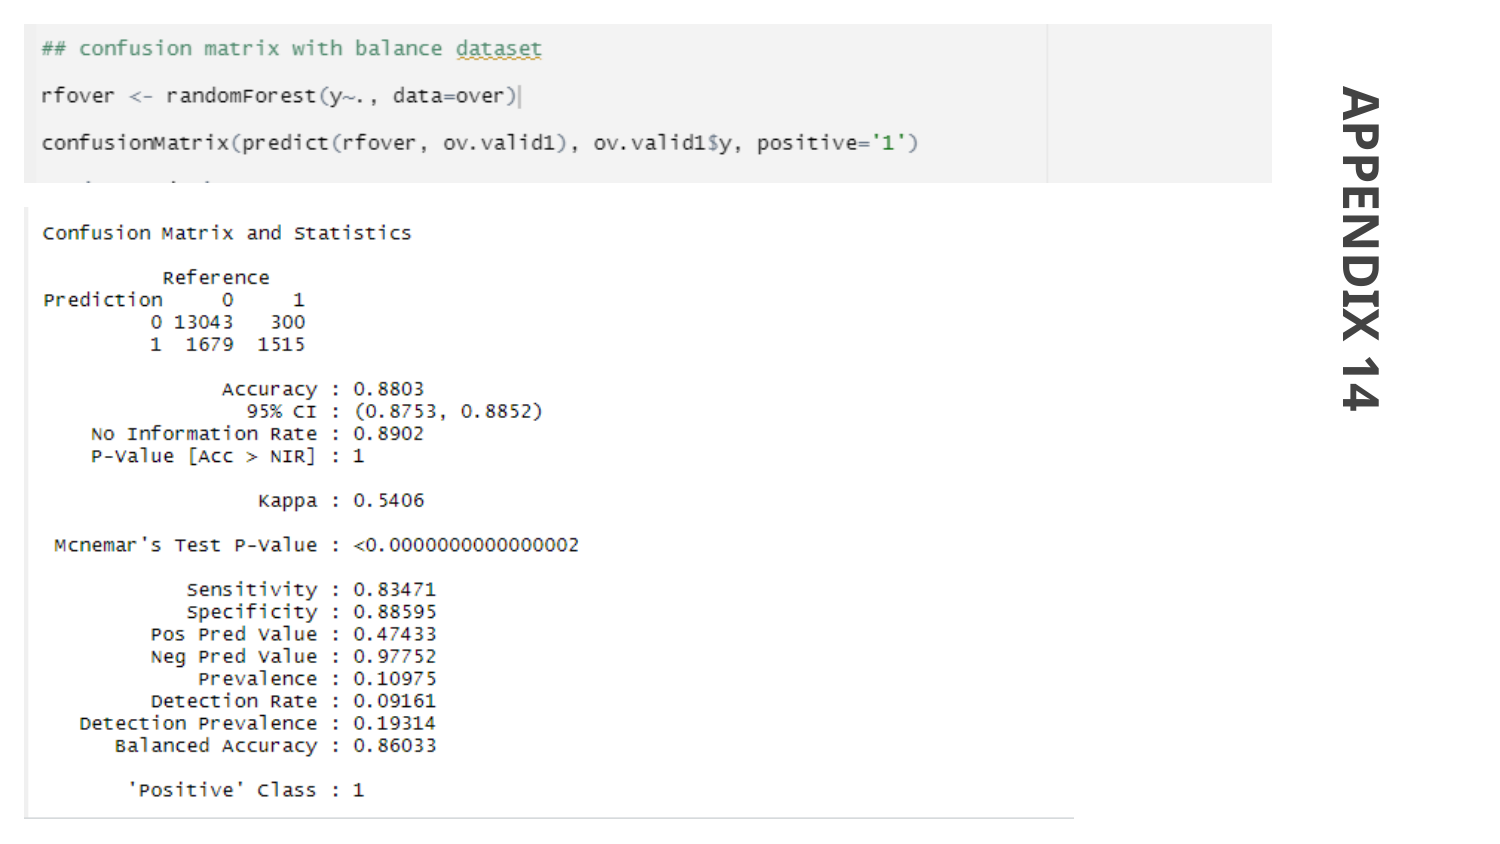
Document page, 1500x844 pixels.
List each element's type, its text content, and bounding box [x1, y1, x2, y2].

title APPENDIX 14 [1328, 71, 1409, 643]
picture [24, 207, 1074, 819]
picture [24, 24, 1273, 183]
